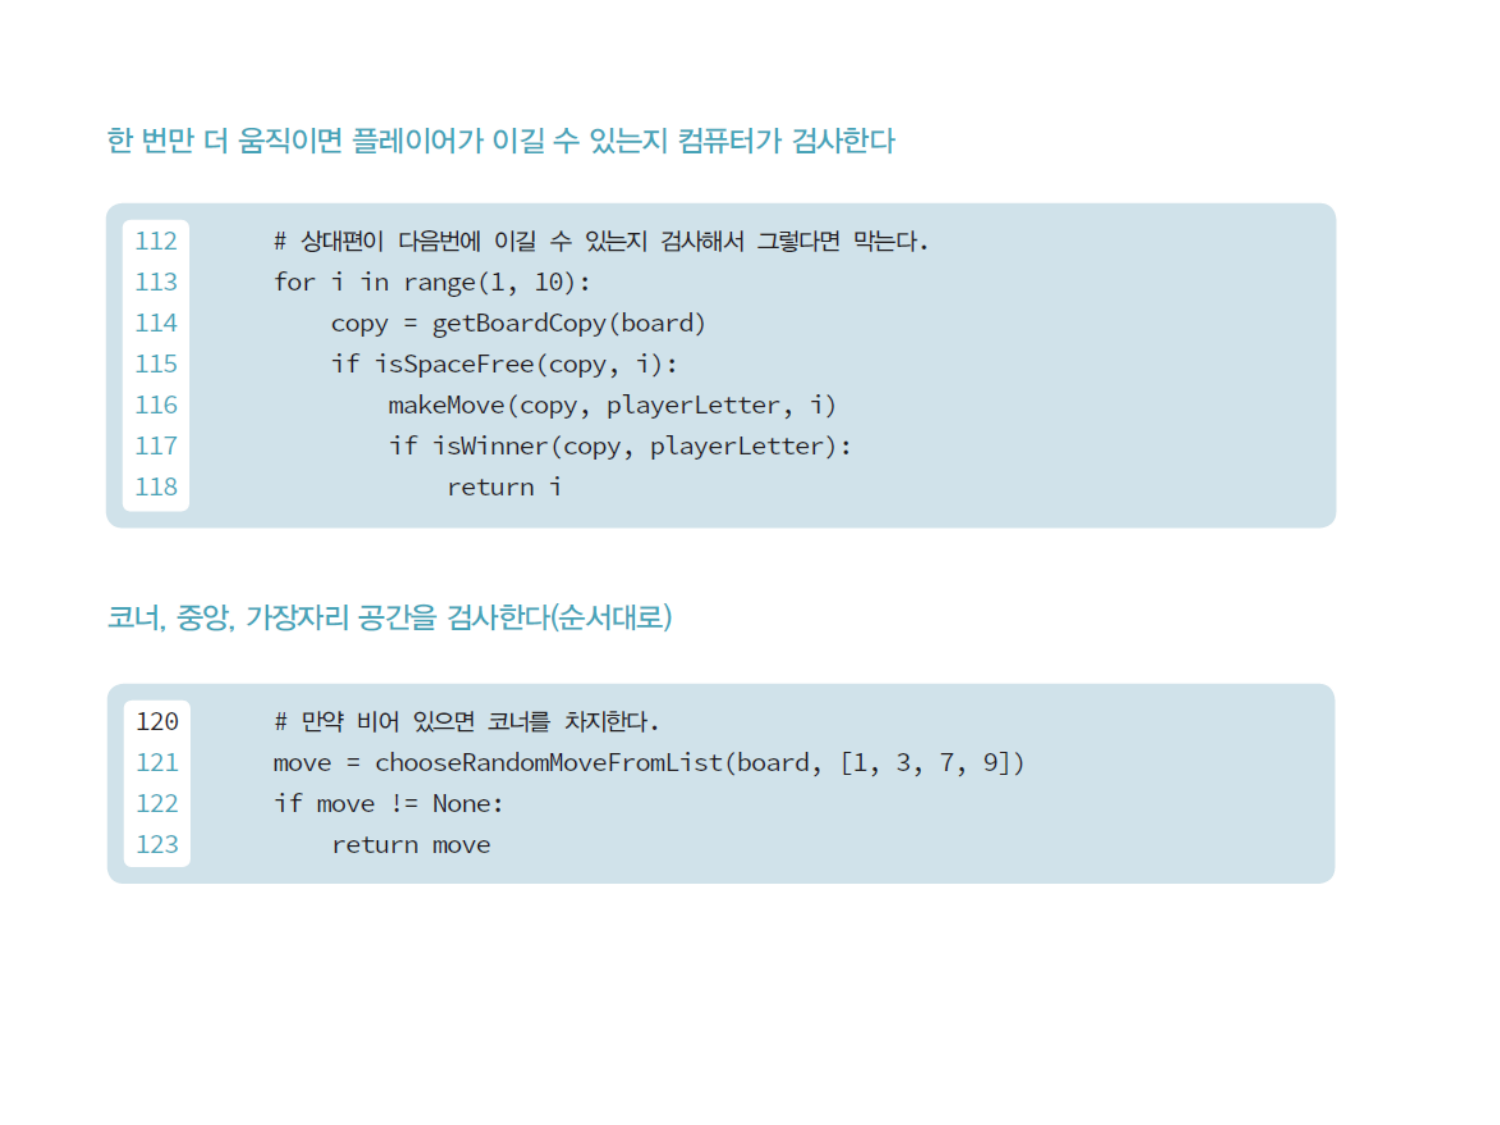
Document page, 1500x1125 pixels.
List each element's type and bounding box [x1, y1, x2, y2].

picture [100, 597, 1341, 889]
picture [100, 119, 1341, 535]
